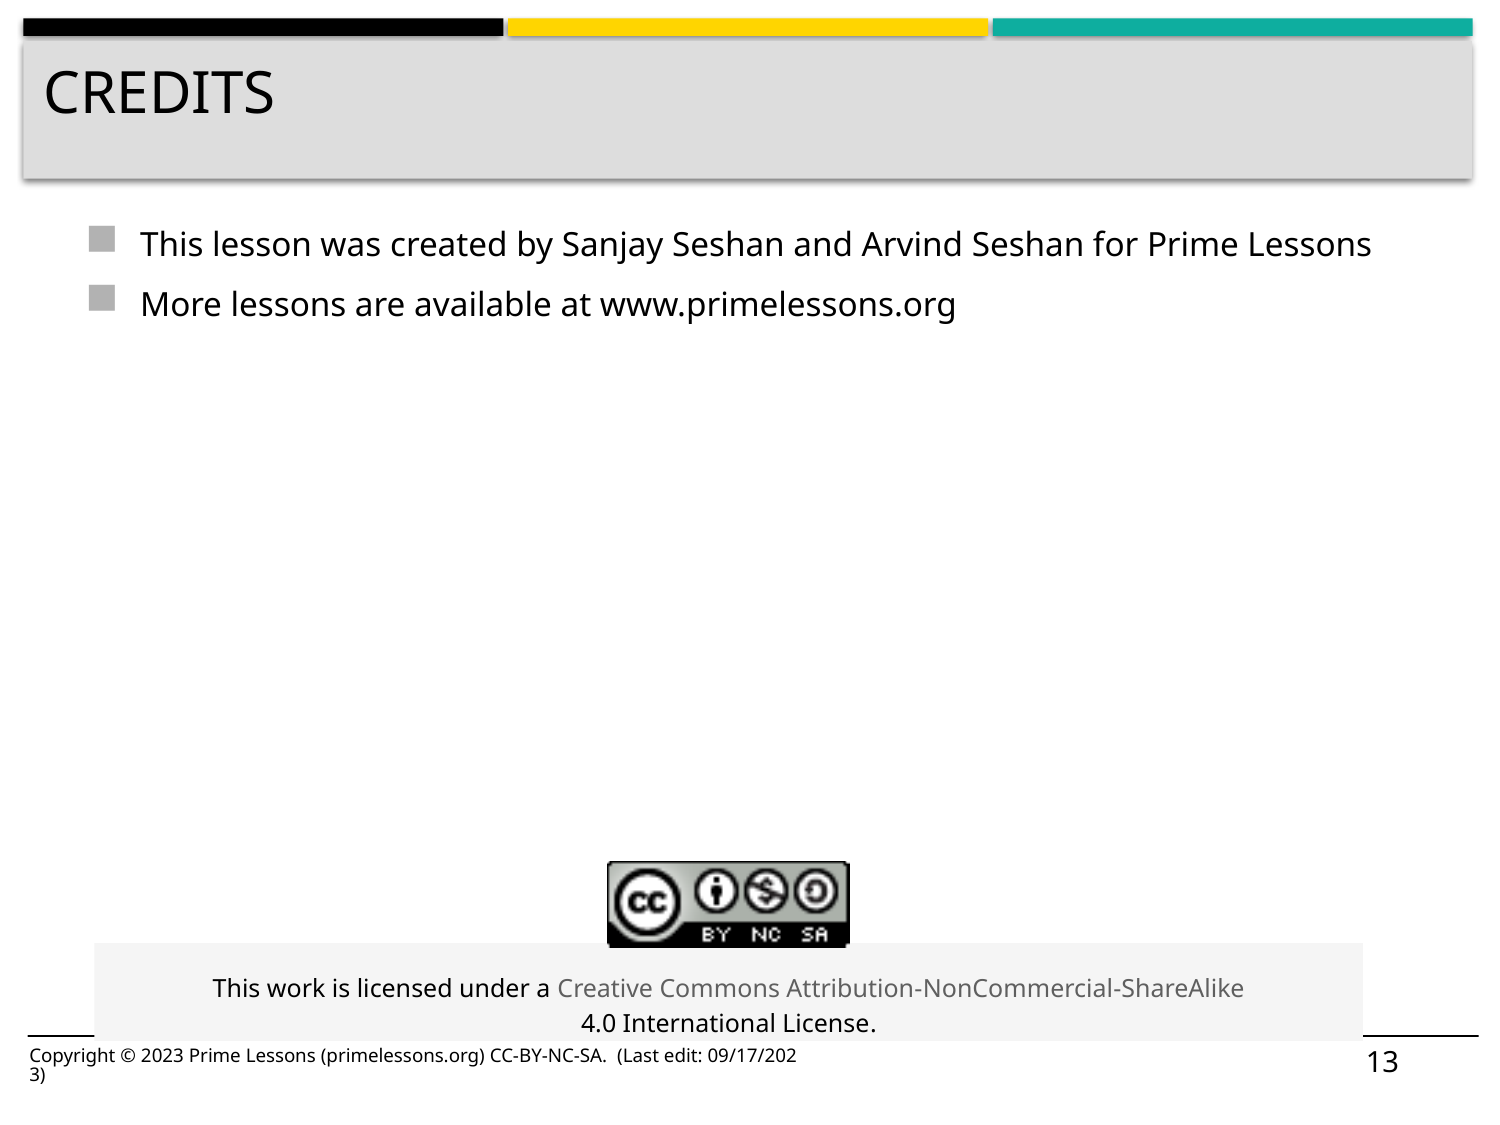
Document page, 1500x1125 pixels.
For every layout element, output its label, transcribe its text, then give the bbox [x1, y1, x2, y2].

slide_number 13 [1351, 1036, 1478, 1097]
list This lesson was created by Sanjay Seshan and Arvind Seshan for Prime Lessons More lessons are available at www.primelessons.org [75, 216, 1428, 405]
title CREDITS [28, 48, 1464, 172]
picture [606, 861, 851, 948]
footer Copyright © 2023 Prime Lessons (primelessons.org) CC-BY-NC-SA. (Last edit: 09/17/2023) [14, 1036, 814, 1097]
text_box This work is licensed under a Creative Commons Attribution-NonCommercial-ShareAlike 4.0 International License. [94, 943, 1363, 1041]
